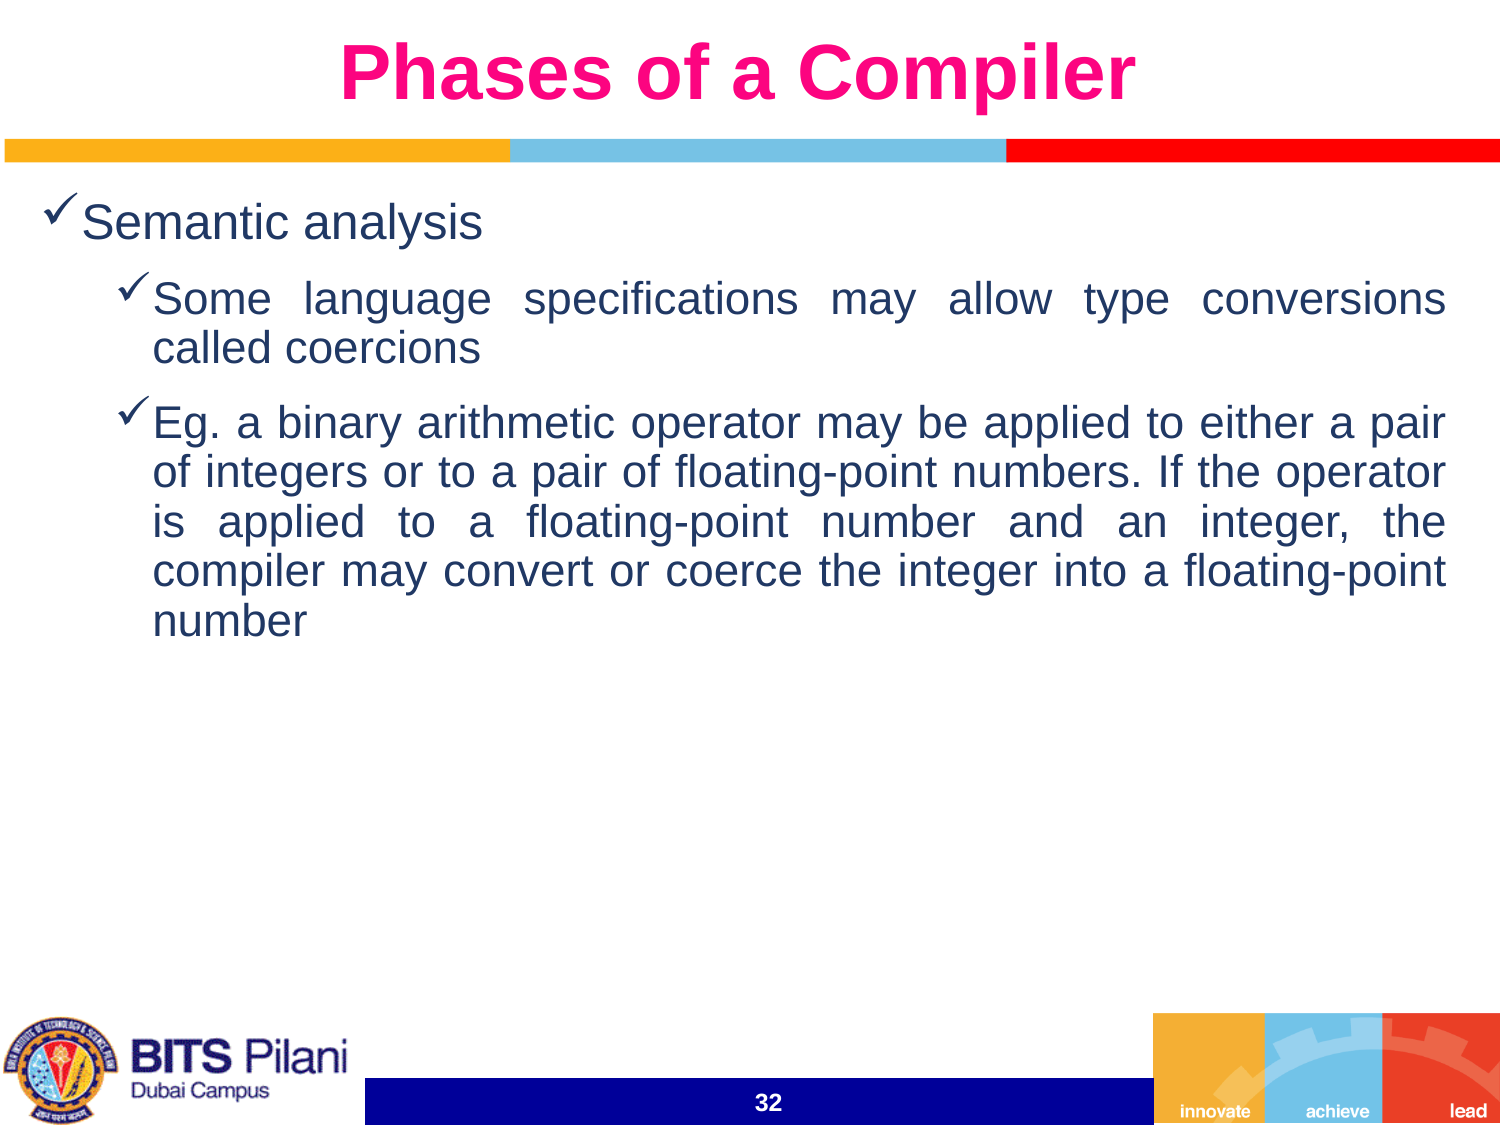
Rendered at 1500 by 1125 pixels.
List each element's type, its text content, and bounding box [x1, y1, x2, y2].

title Phases of a Compiler [20, 24, 1458, 125]
picture [1153, 1013, 1500, 1123]
slide_number 32 [600, 1071, 938, 1125]
picture [3, 1016, 366, 1125]
list Semantic analysis Some language specifications may allow type conversions called coercions Eg. a binary arithmetic operator may be applied to either a pair of integers or to a pair of floating-point numbers. If the operator is applied to a floating-point number and an integer, the compiler may convert or coerce the integer into a floating-point number [24, 188, 1463, 1013]
